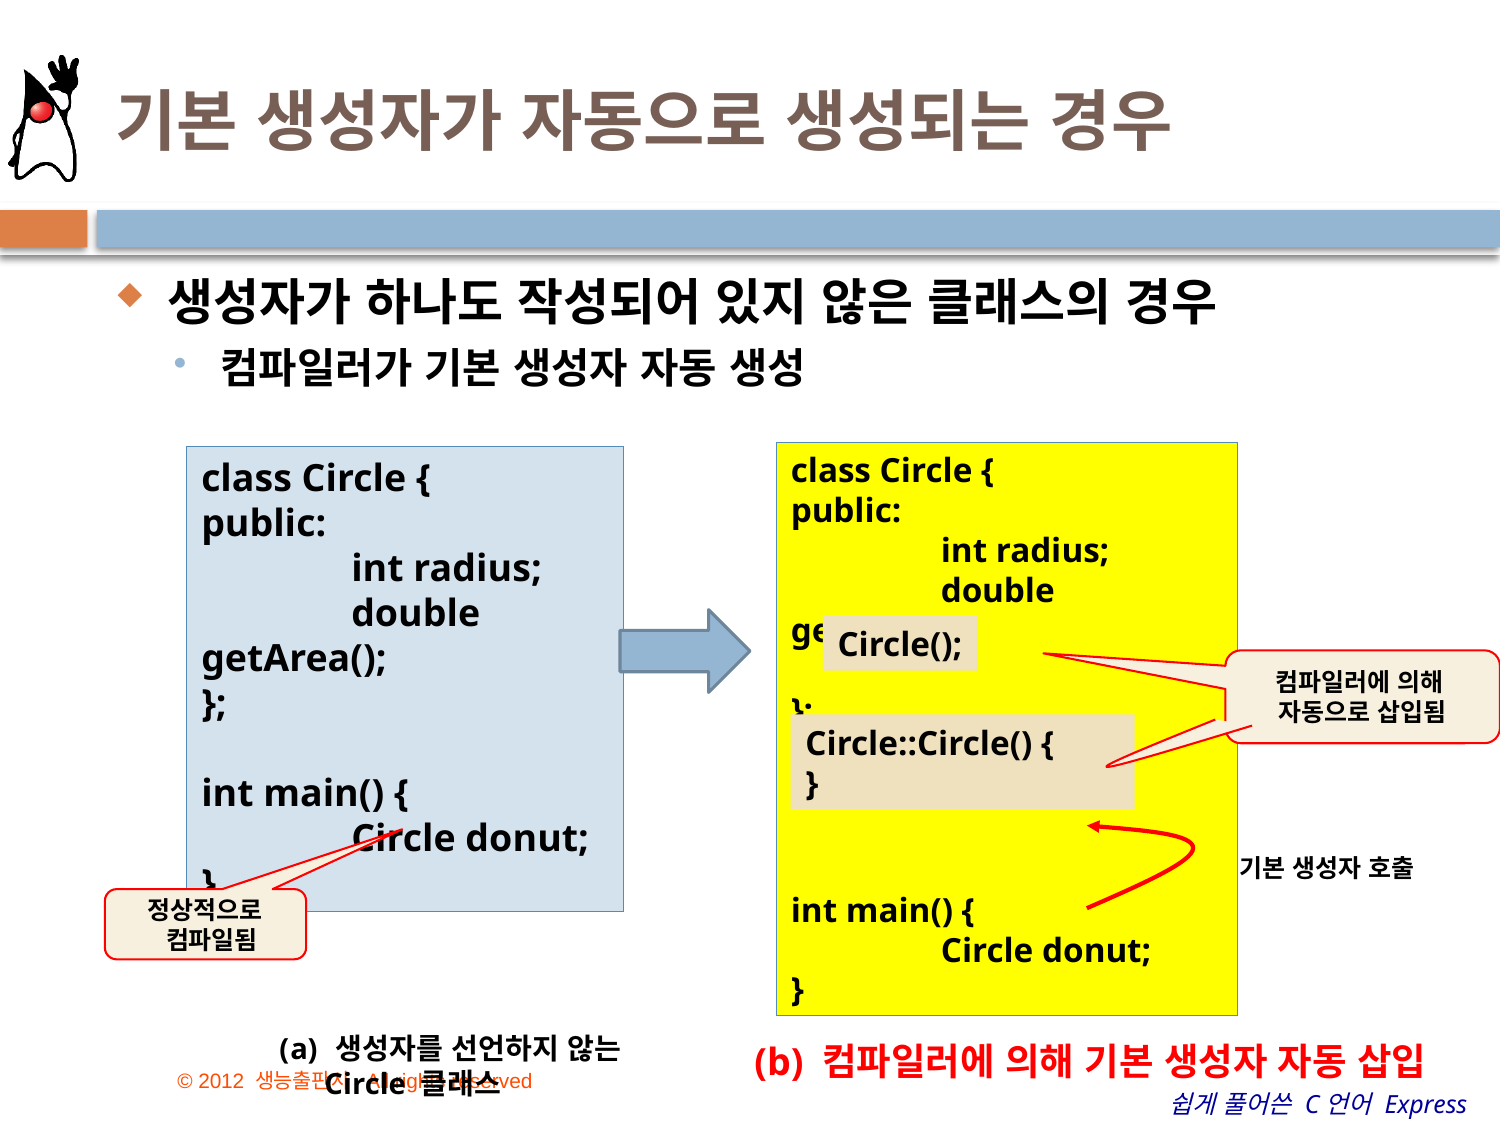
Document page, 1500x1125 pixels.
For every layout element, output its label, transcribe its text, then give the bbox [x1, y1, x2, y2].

text_box 정상적으로 컴파일됨 [103, 827, 404, 961]
text_box [1086, 820, 1195, 910]
text_box [618, 608, 752, 694]
text_box class Circle { public: int radius; double getArea(); }; int main() { Circle donut; } [776, 442, 1238, 985]
list 생성자가 하나도 작성되어 있지 않은 클래스의 경우 컴파일러가 기본 생성자 자동 생성 [100, 262, 1438, 1000]
text_box [1105, 718, 1253, 769]
text_box class Circle { public: int radius; double getArea(); }; int main() { Circle donut; } [186, 446, 624, 912]
text_box Circle(); [822, 615, 978, 671]
text_box 생성자를 선언하지 않는 Circle 클래스 [264, 1023, 637, 1108]
text_box (b) 컴파일러에 의해 기본 생성자 자동 삽입 [739, 985, 1442, 1091]
title 기본 생성자가 자동으로 생성되는 경우 [100, 37, 1438, 200]
text_box 기본 생성자 호출 [1225, 844, 1430, 890]
text_box Circle::Circle() { } [790, 714, 1135, 809]
text_box 컴파일러에 의해 자동으로 삽입됨 [1041, 648, 1500, 745]
picture [8, 55, 79, 182]
